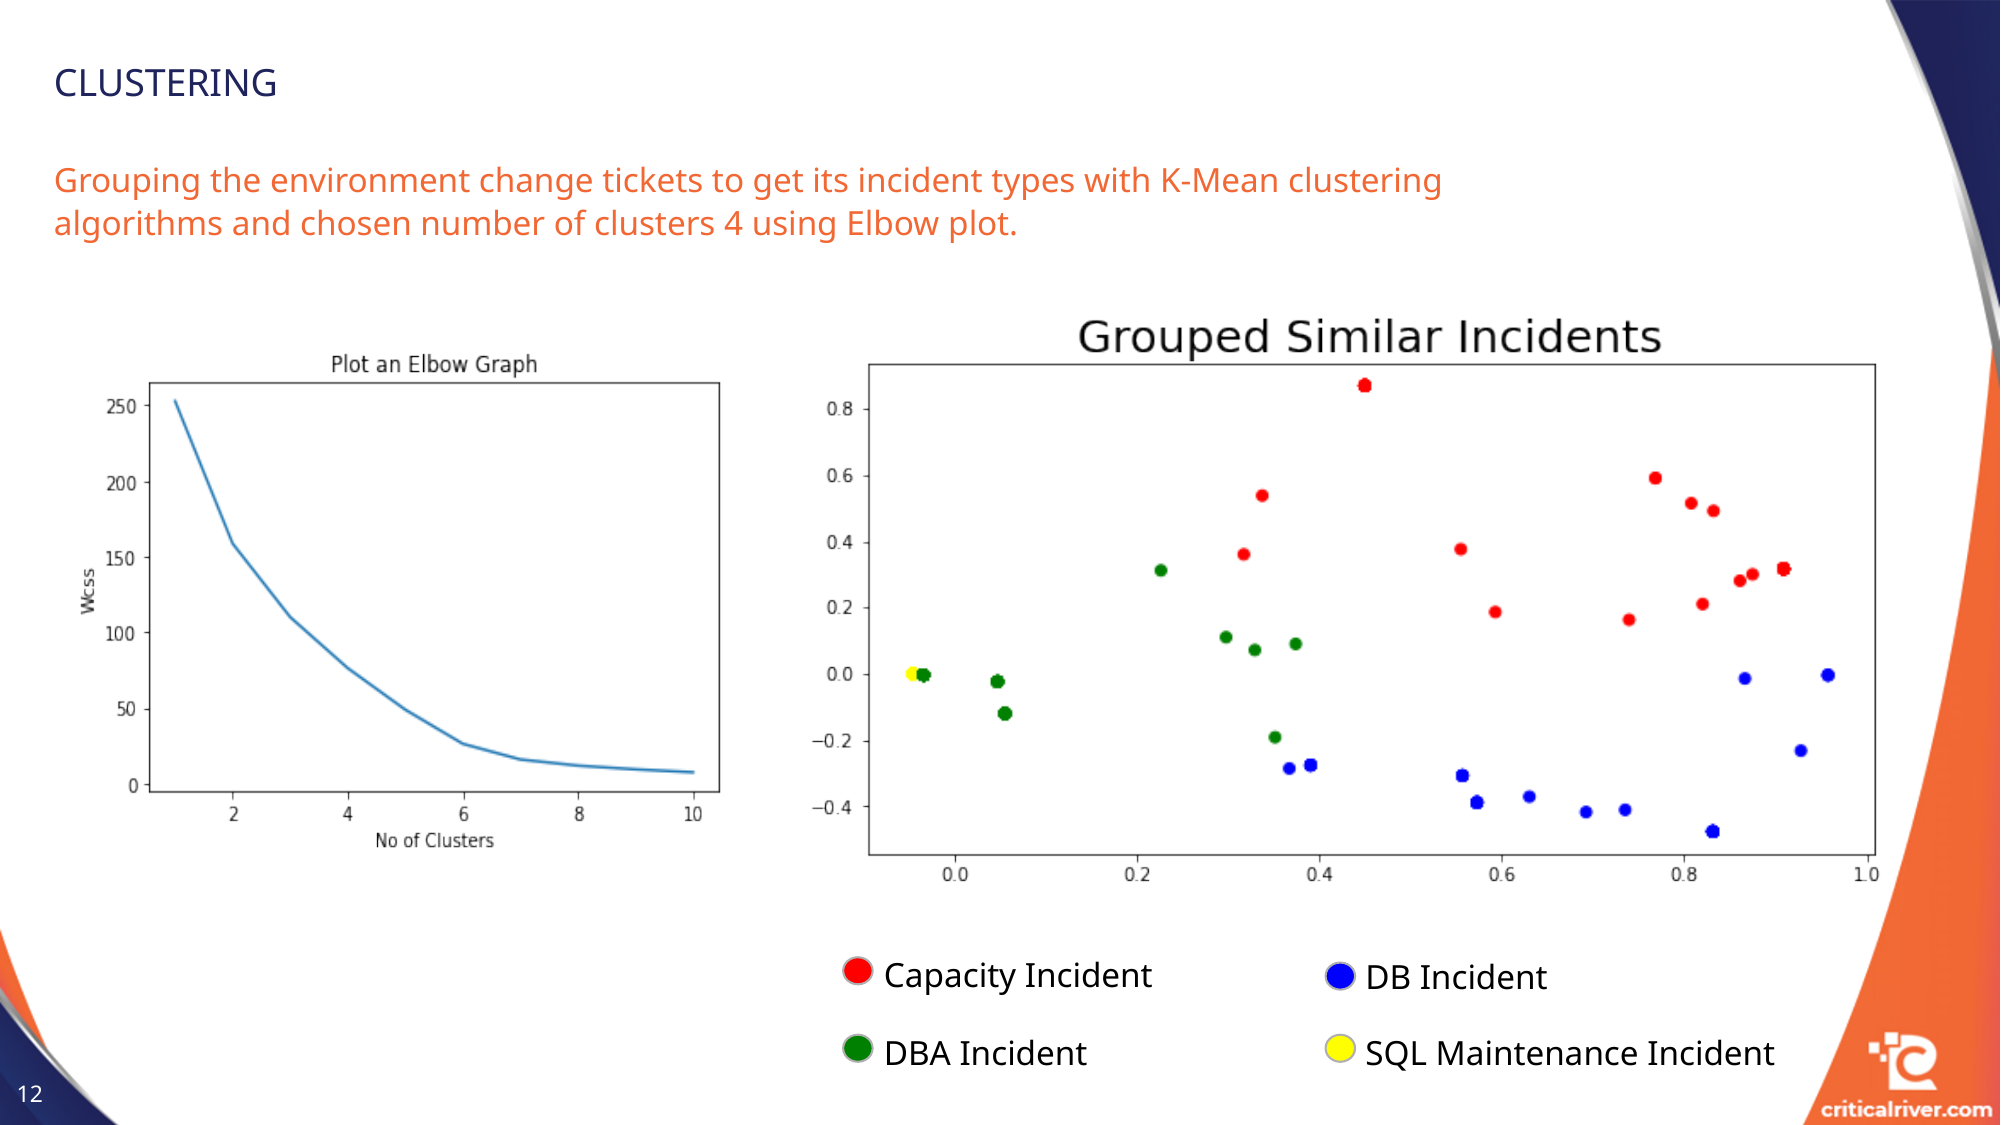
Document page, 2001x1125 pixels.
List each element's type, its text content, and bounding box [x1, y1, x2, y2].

text_box DBA Incident [869, 1024, 1213, 1080]
text_box SQL Maintenance Incident [1350, 1024, 1807, 1080]
text_box Capacity Incident [869, 947, 1213, 1002]
text_box [842, 956, 869, 986]
text_box DB Incident [1350, 949, 1694, 1004]
text_box [1324, 1033, 1350, 1063]
text_box Grouping the environment change tickets to get its incident types with K-Mean clustering algorithms and chosen number of clusters 4 using Elbow plot. [39, 149, 1603, 250]
text_box [1324, 961, 1350, 991]
text_box [842, 1033, 869, 1063]
title Clustering [39, 57, 336, 127]
picture [0, 0, 2000, 1125]
